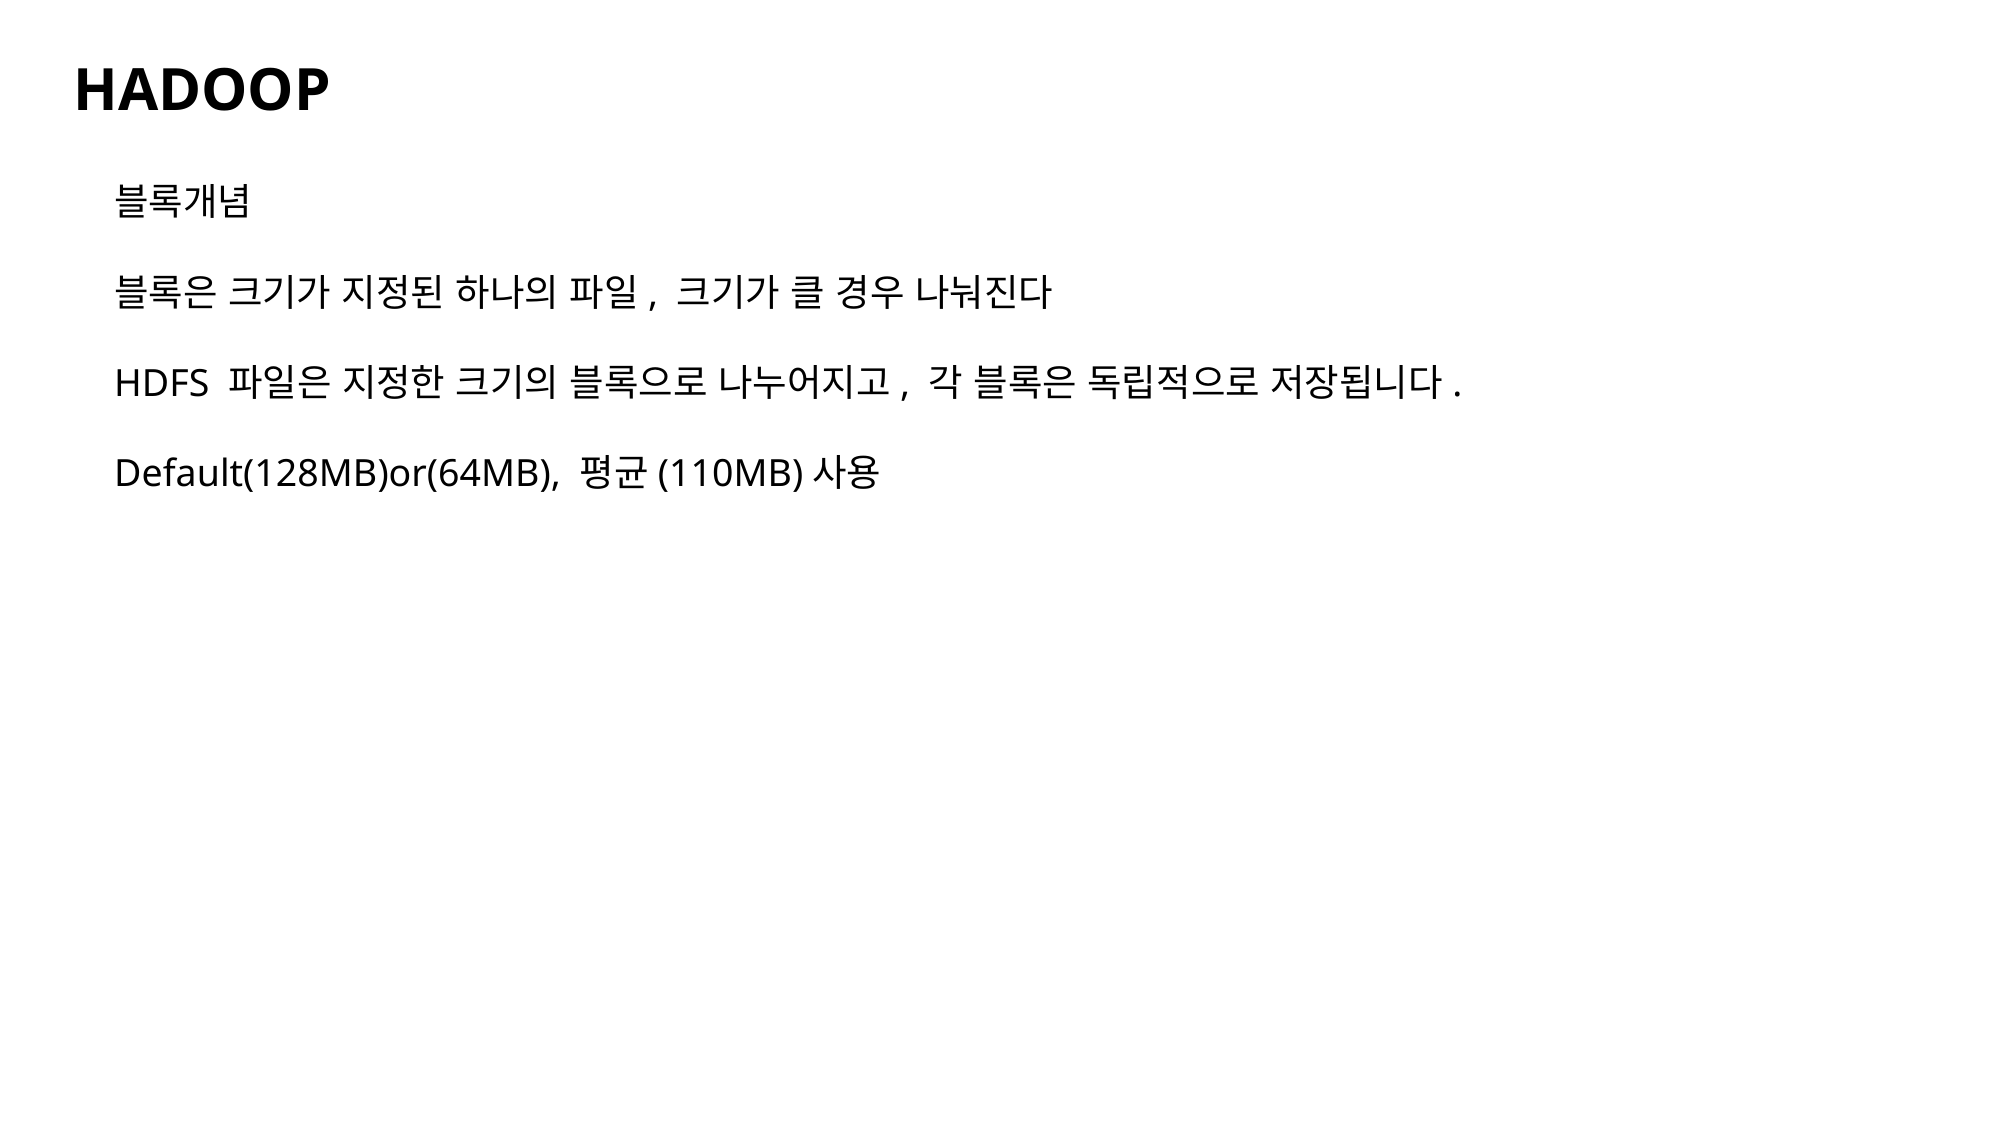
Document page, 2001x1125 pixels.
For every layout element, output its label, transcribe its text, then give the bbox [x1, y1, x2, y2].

text_box 블록개념 [99, 170, 339, 231]
text_box 블록은 크기가 지정된 하나의 파일, 크기가 클 경우 나눠진다 HDFS 파일은 지정한 크기의 블록으로 나누어지고, 각 블록은 독립적으로 저장됩니다. Default(128MB)or(64MB), 평균(110MB)사용 [99, 261, 2000, 502]
text_box HADOOP [58, 44, 512, 129]
